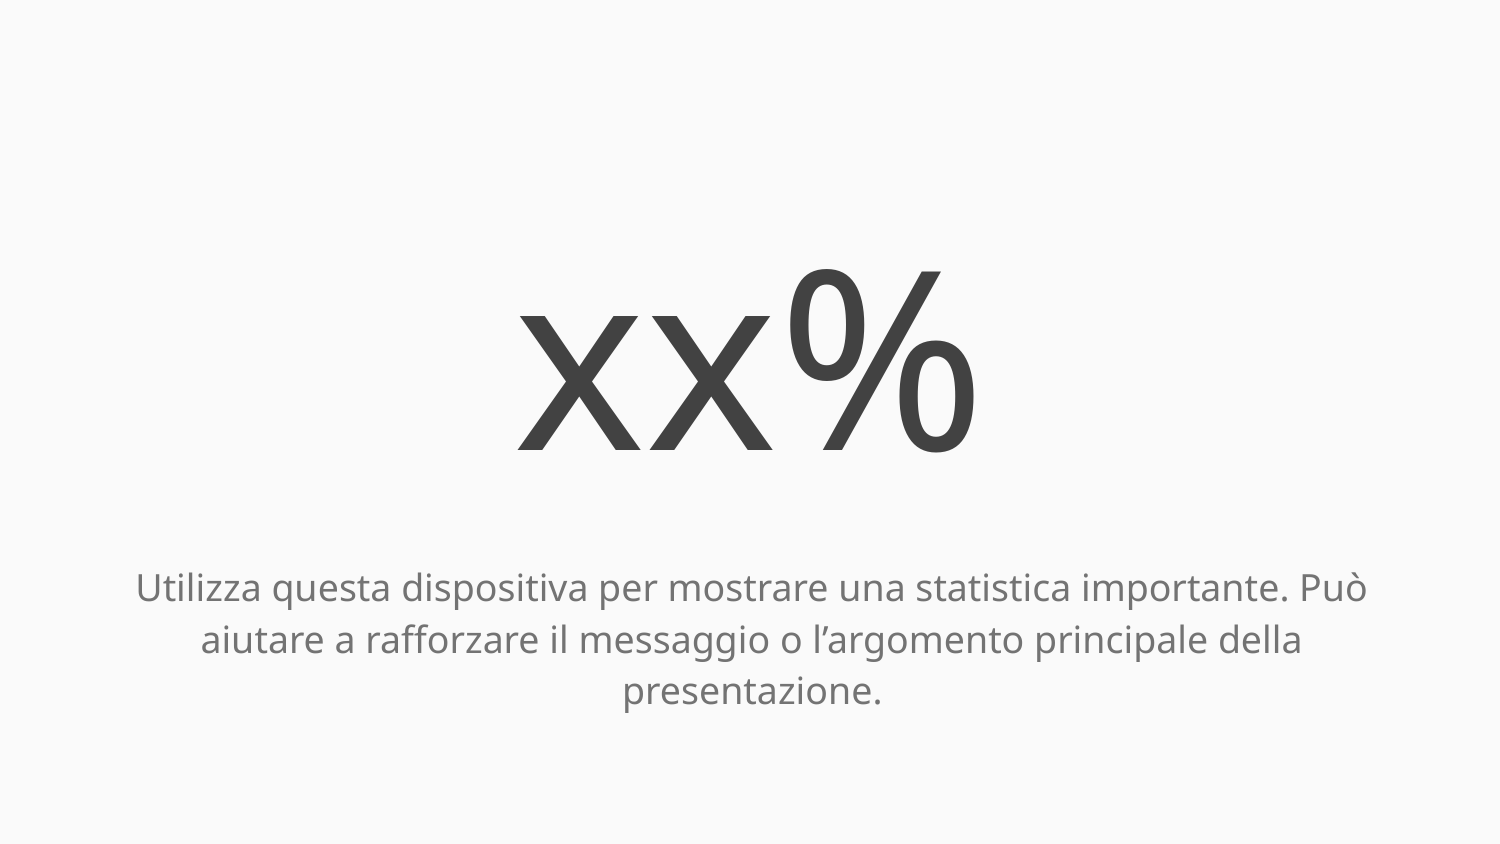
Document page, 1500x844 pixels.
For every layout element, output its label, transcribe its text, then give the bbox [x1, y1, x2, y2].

list Utilizza questa dispositiva per mostrare una statistica importante. Può aiutare a rafforzare il messaggio o l’argomento principale della presentazione. [78, 542, 1427, 756]
title xx% [51, 204, 1449, 516]
